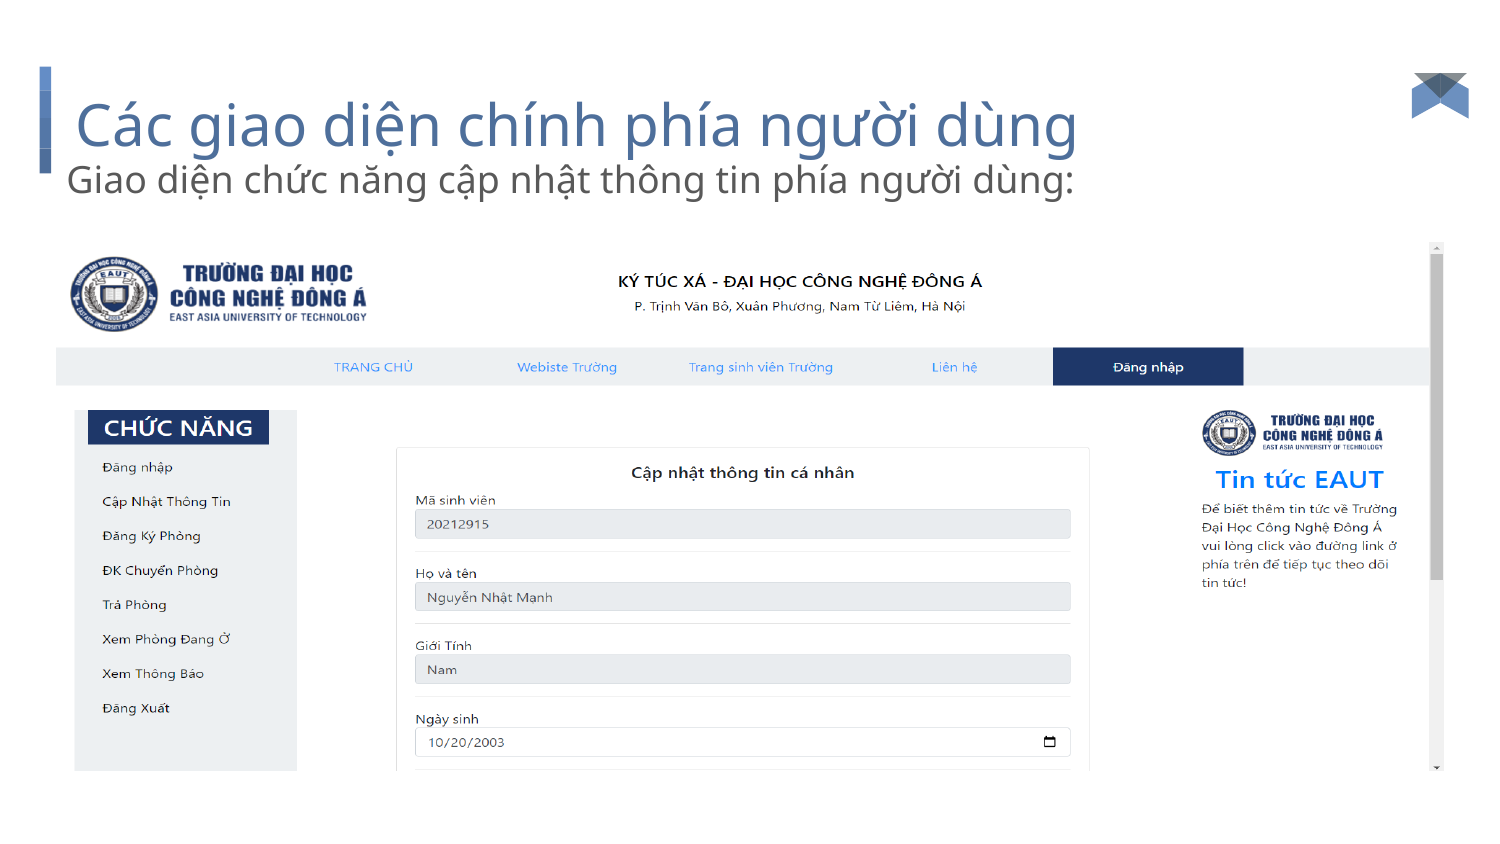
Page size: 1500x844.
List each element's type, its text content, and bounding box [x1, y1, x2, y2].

picture [55, 242, 1445, 771]
title Các giao diện chính phía người dùng [60, 72, 1449, 167]
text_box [1417, 67, 1464, 125]
subtitle Giao diện chức năng cập nhật thông tin phía người dùng: [51, 134, 1440, 199]
